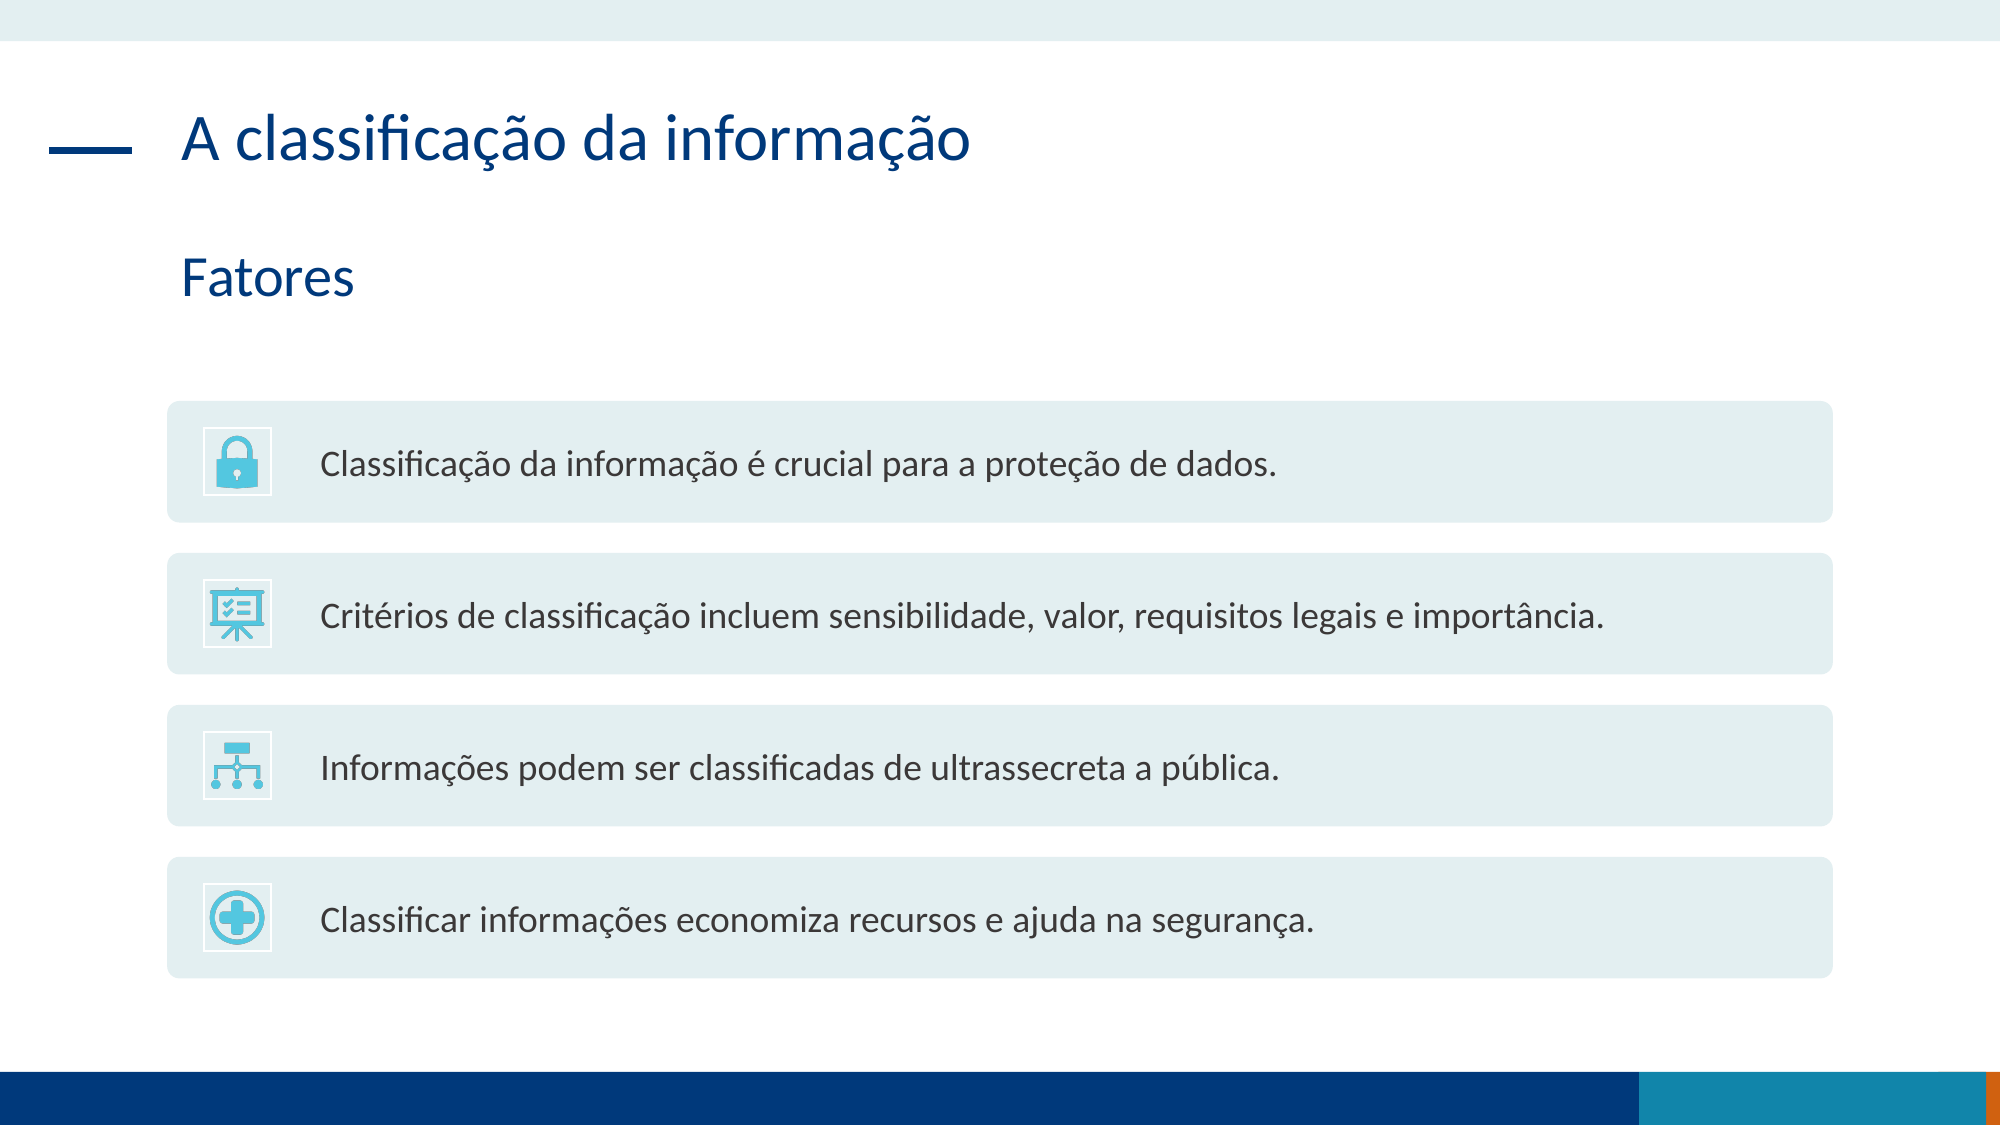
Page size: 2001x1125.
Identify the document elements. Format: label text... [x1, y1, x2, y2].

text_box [167, 400, 1833, 979]
list A classificação da informação [167, 95, 1833, 237]
list Fatores [167, 238, 1833, 380]
